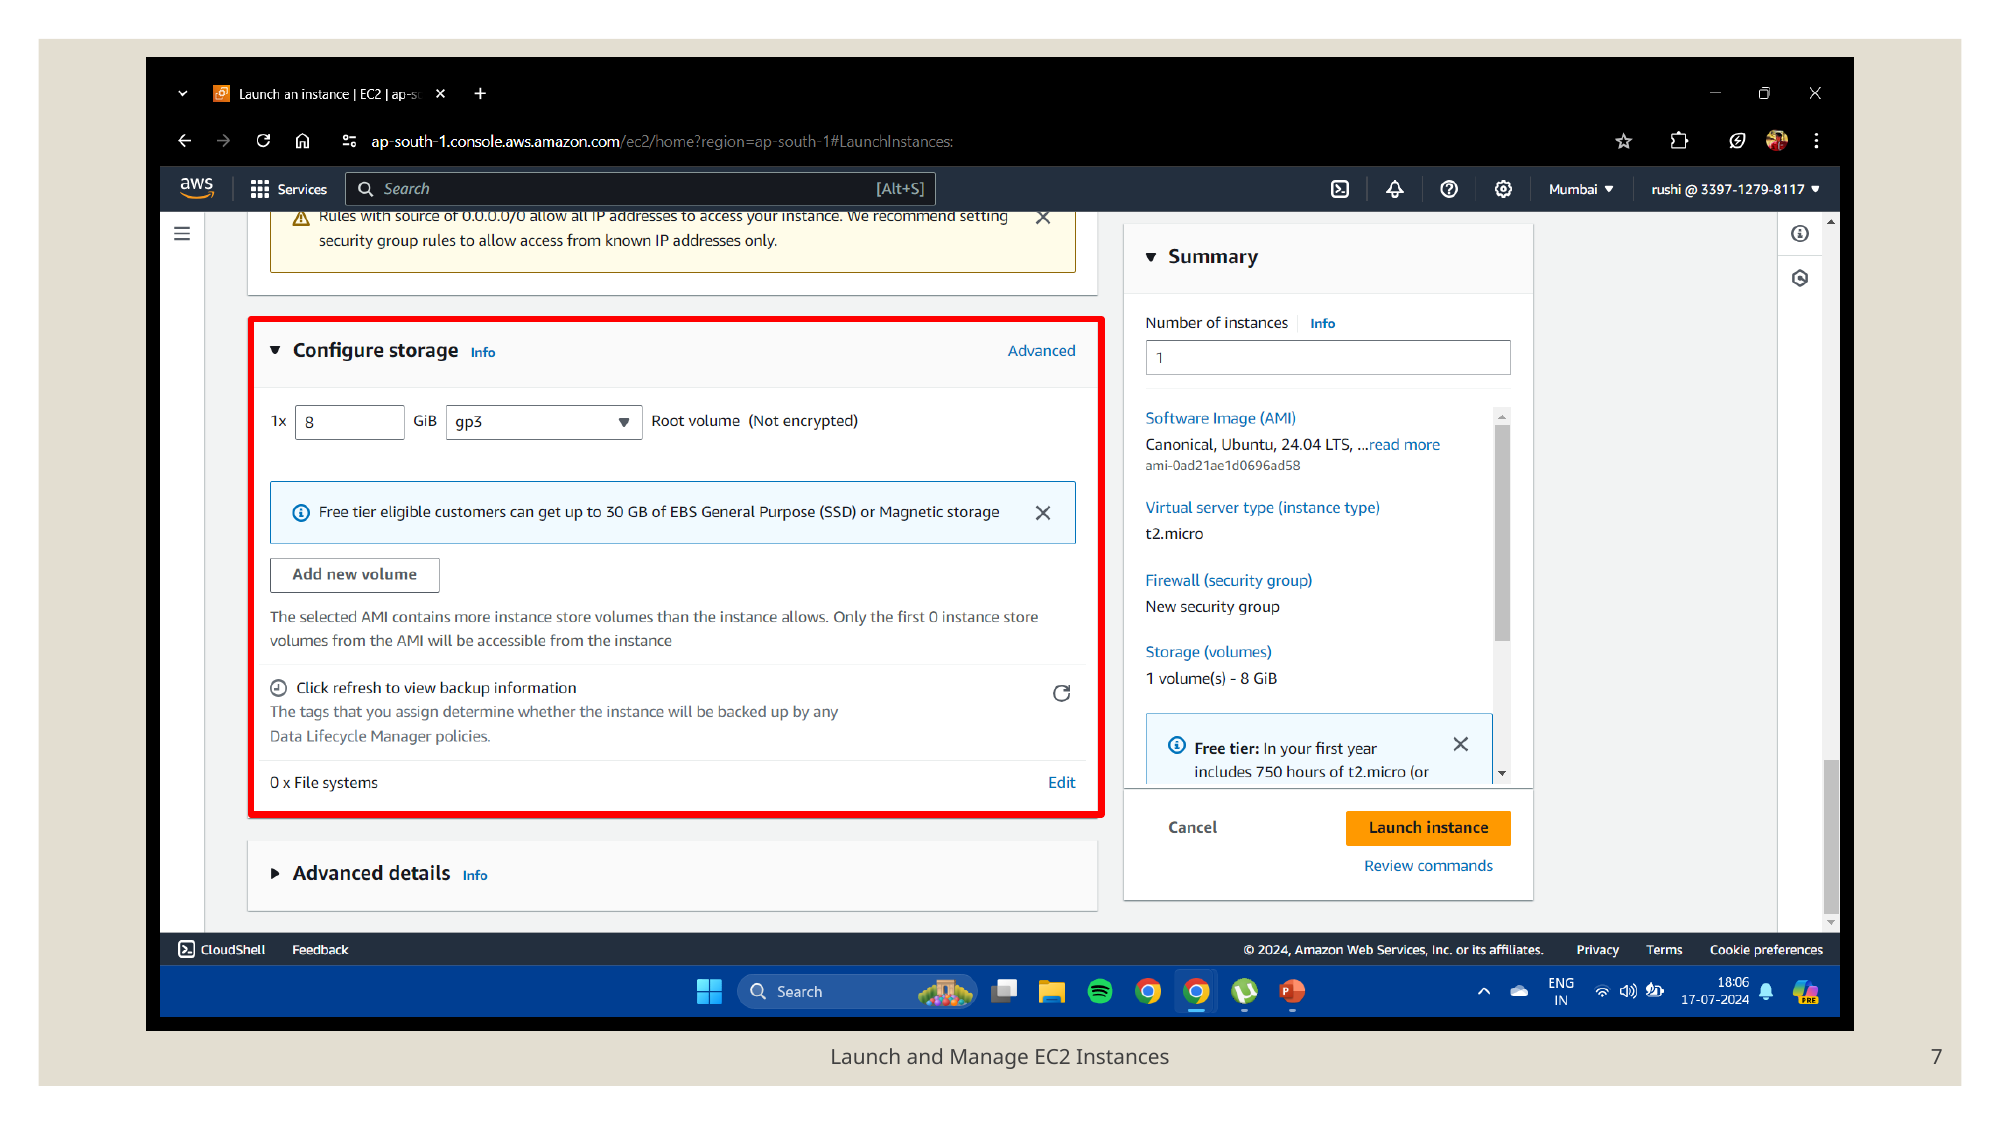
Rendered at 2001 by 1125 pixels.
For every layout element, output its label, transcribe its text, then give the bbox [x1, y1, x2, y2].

picture [160, 71, 1840, 1017]
footer Launch and Manage EC2 Instances [572, 1034, 1428, 1080]
slide_number 7 [1717, 1034, 1958, 1080]
